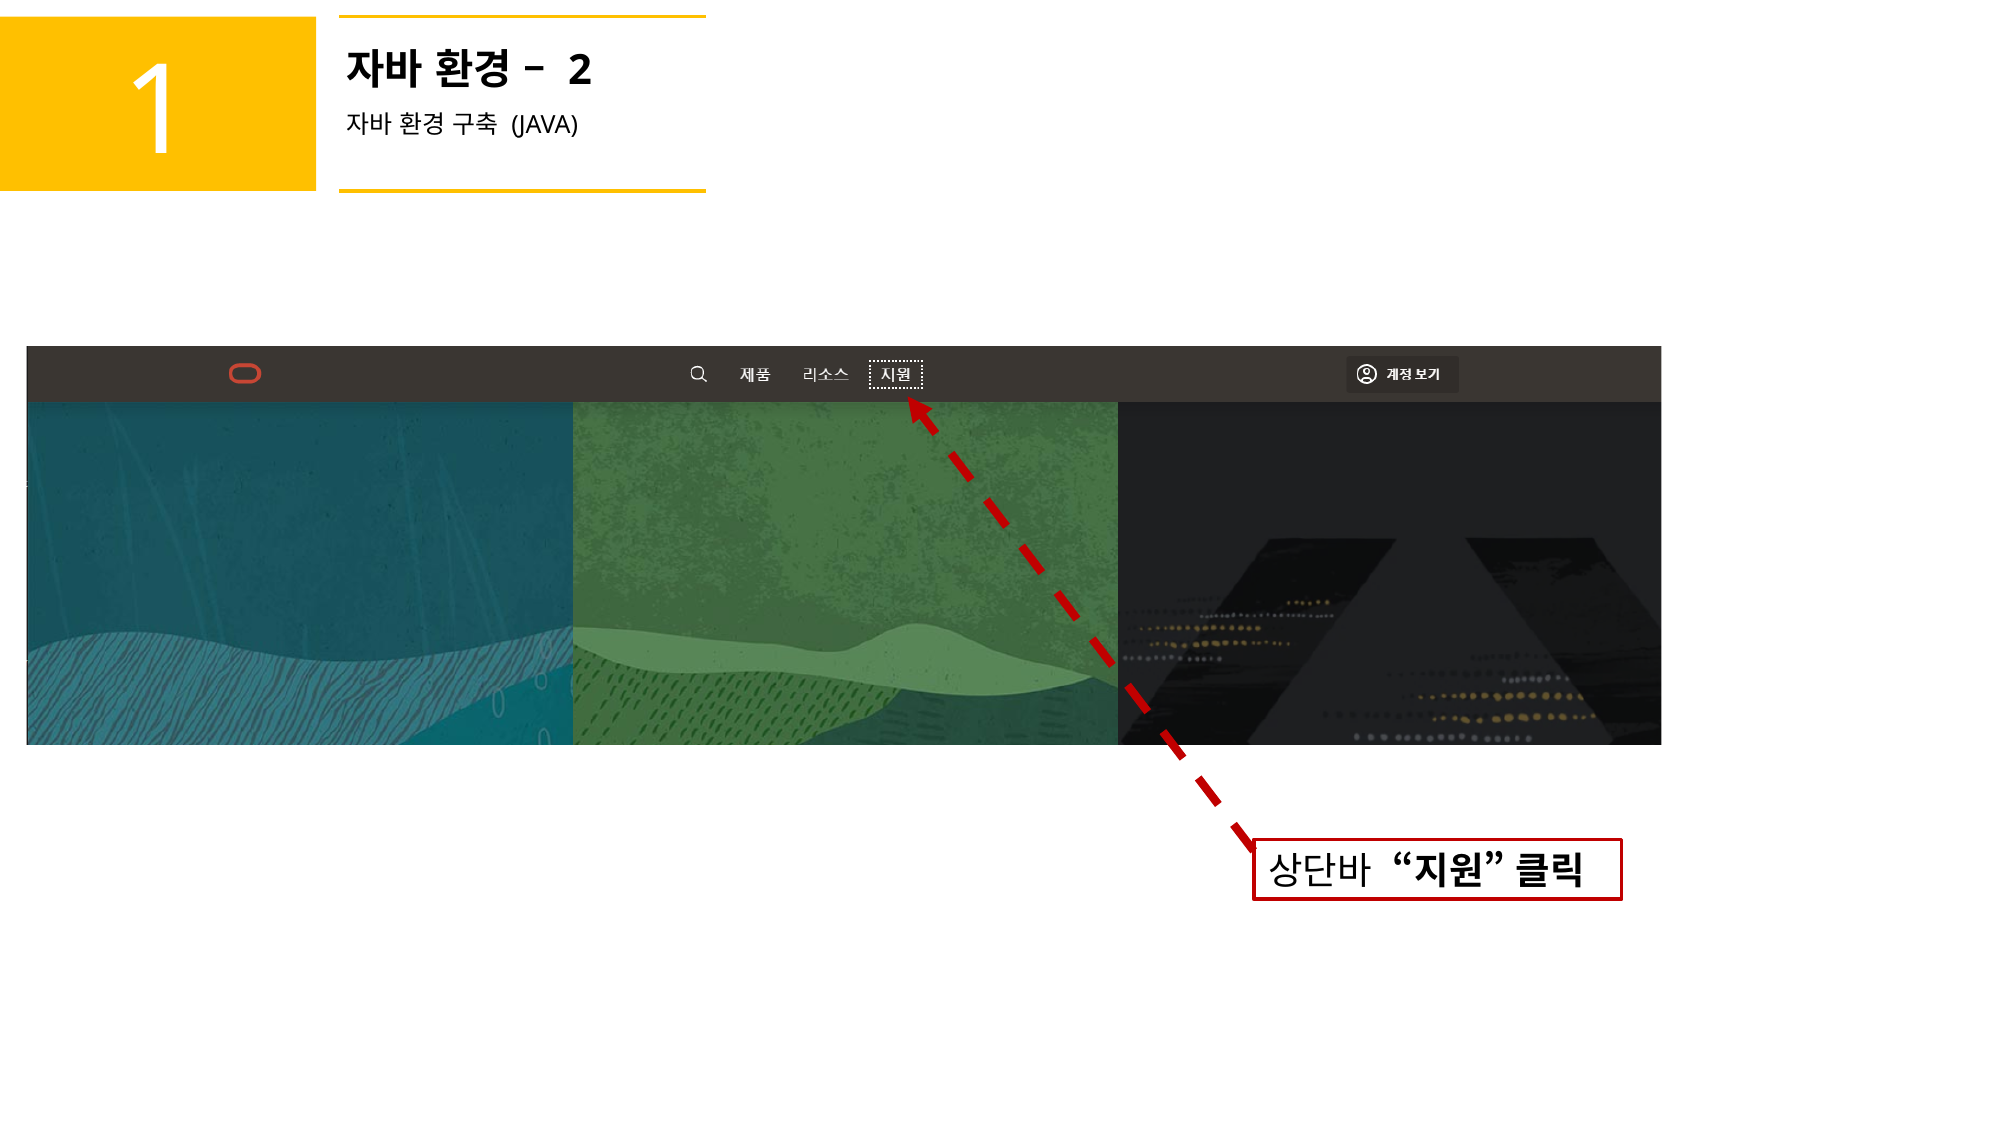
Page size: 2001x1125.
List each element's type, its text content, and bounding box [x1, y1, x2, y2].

text_box 자바 환경 구축 (JAVA) [331, 100, 602, 146]
text_box 자바 환경 – 2 [331, 35, 627, 101]
picture [26, 346, 1662, 745]
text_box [907, 396, 1254, 851]
text_box 1 [0, 16, 317, 192]
text_box 상단바 “지원” 클릭 [1253, 839, 1622, 900]
